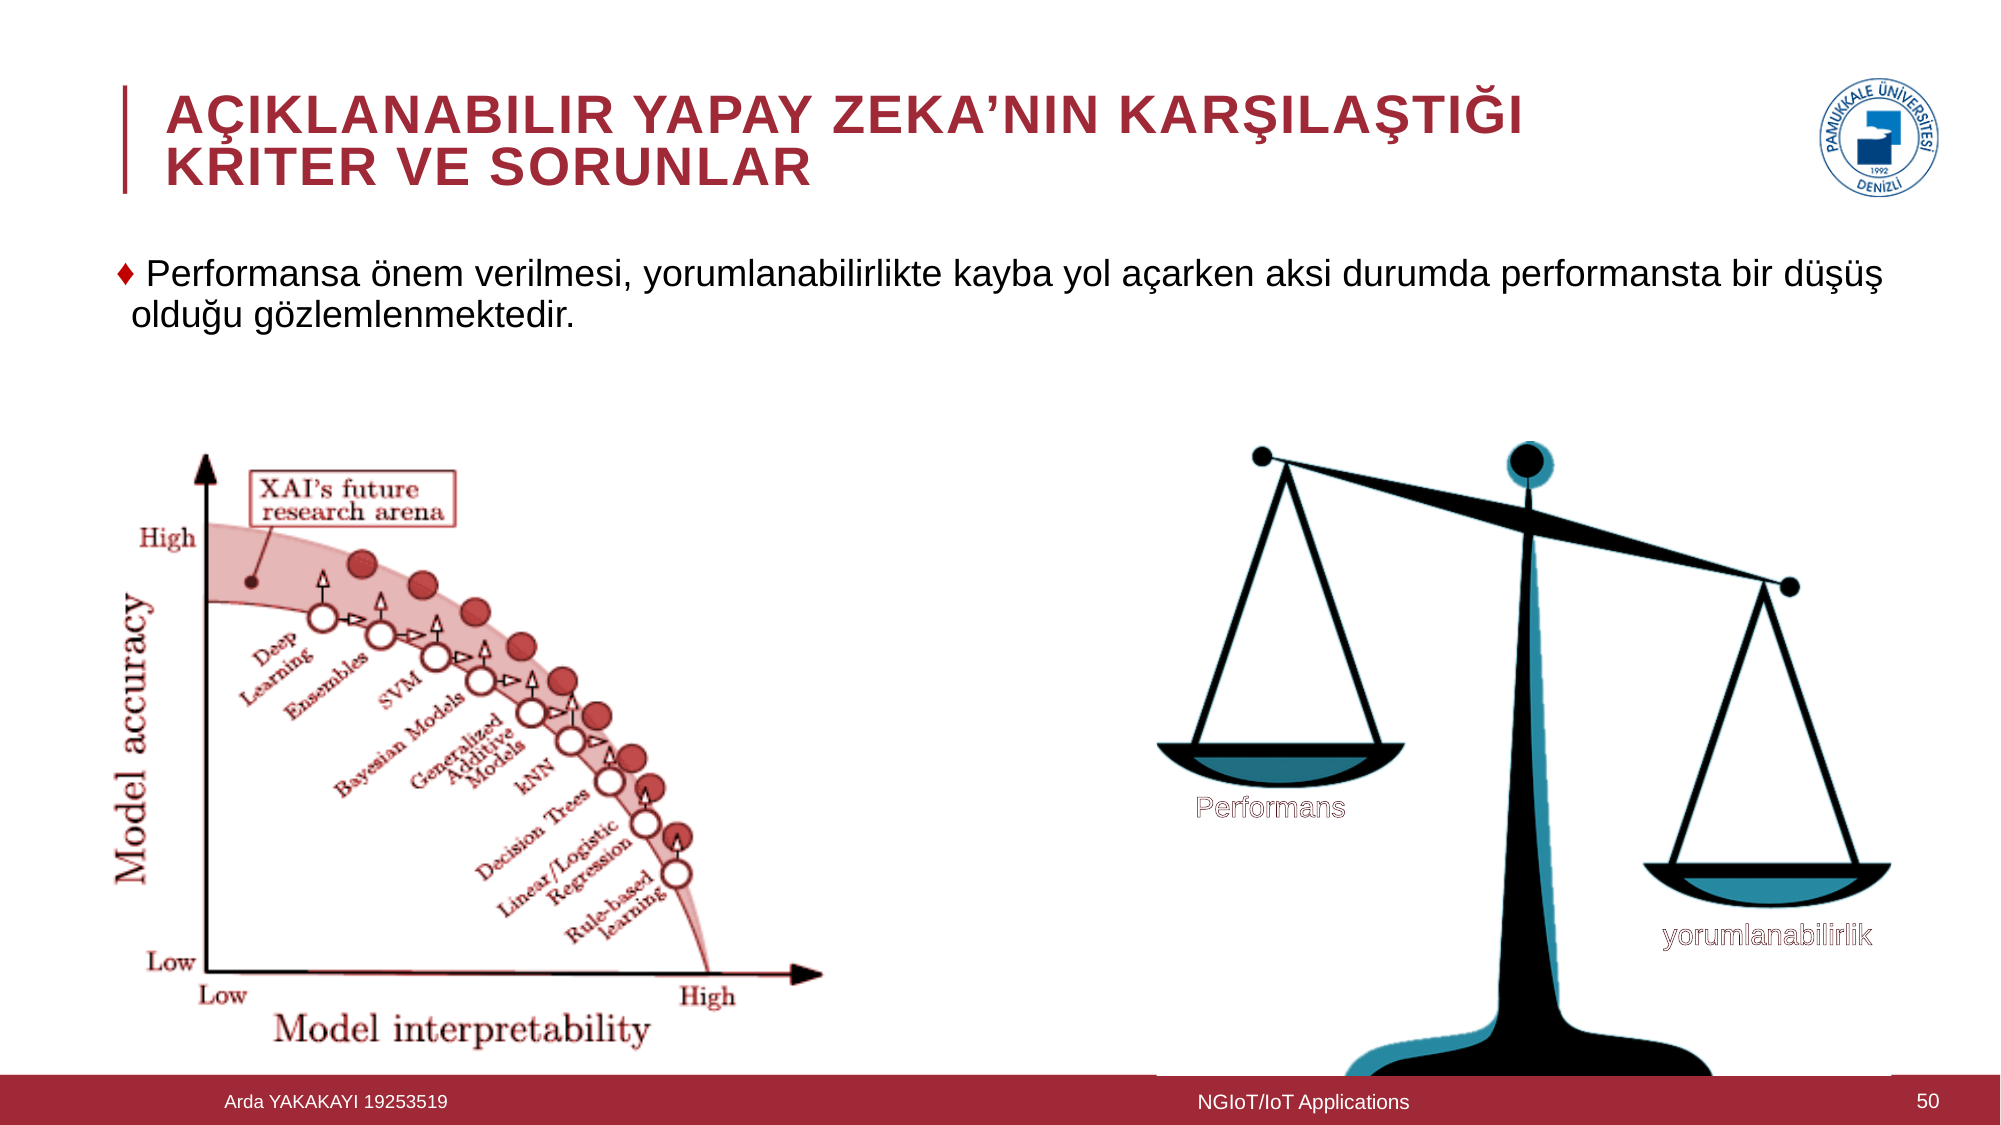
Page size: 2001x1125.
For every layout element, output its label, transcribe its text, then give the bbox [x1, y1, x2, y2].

list Performansa önem verilmesi, yorumlanabilirlikte kayba yol açarken aksi durumda performansta bir düşüş olduğu gözlemlenmektedir. [108, 246, 1892, 1073]
footer NGIoT/IoT Applications [847, 1076, 1761, 1125]
slide_number 50 [1850, 1077, 1955, 1123]
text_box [1156, 441, 1892, 1077]
picture [0, 0, 2001, 1125]
title Açıklanabilir Yapay Zeka’nın Karşılaştığı Kriter Ve Sorunlar [150, 72, 1883, 216]
